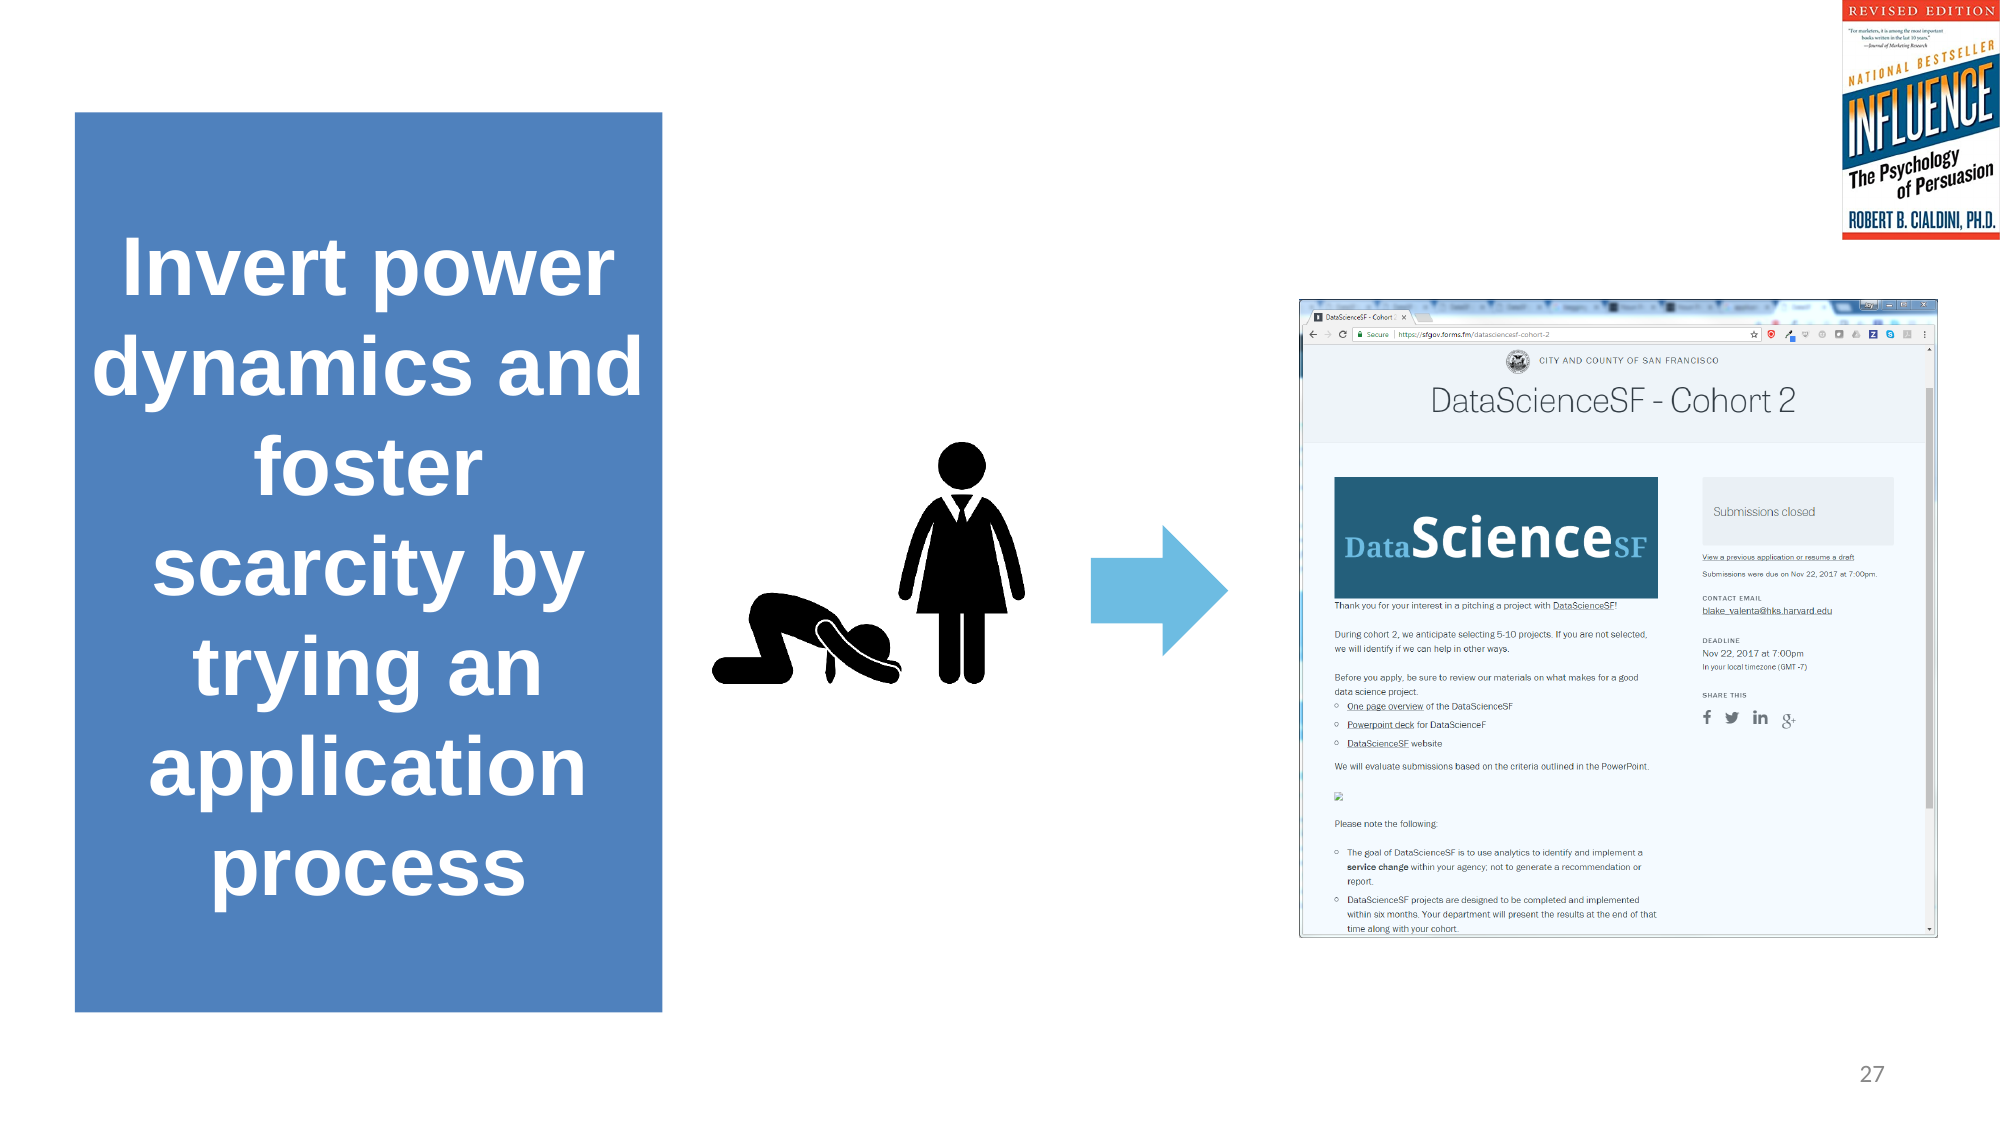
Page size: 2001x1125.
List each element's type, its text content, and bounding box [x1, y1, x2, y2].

text_box Invert power dynamics and foster scarcity by trying an application process [74, 112, 663, 1013]
picture [1842, 60, 2000, 240]
slide_number ‹#› [1433, 1042, 1900, 1103]
picture [1299, 299, 1939, 938]
text_box [1090, 525, 1229, 657]
picture [712, 405, 1026, 719]
picture [1842, 0, 2000, 103]
